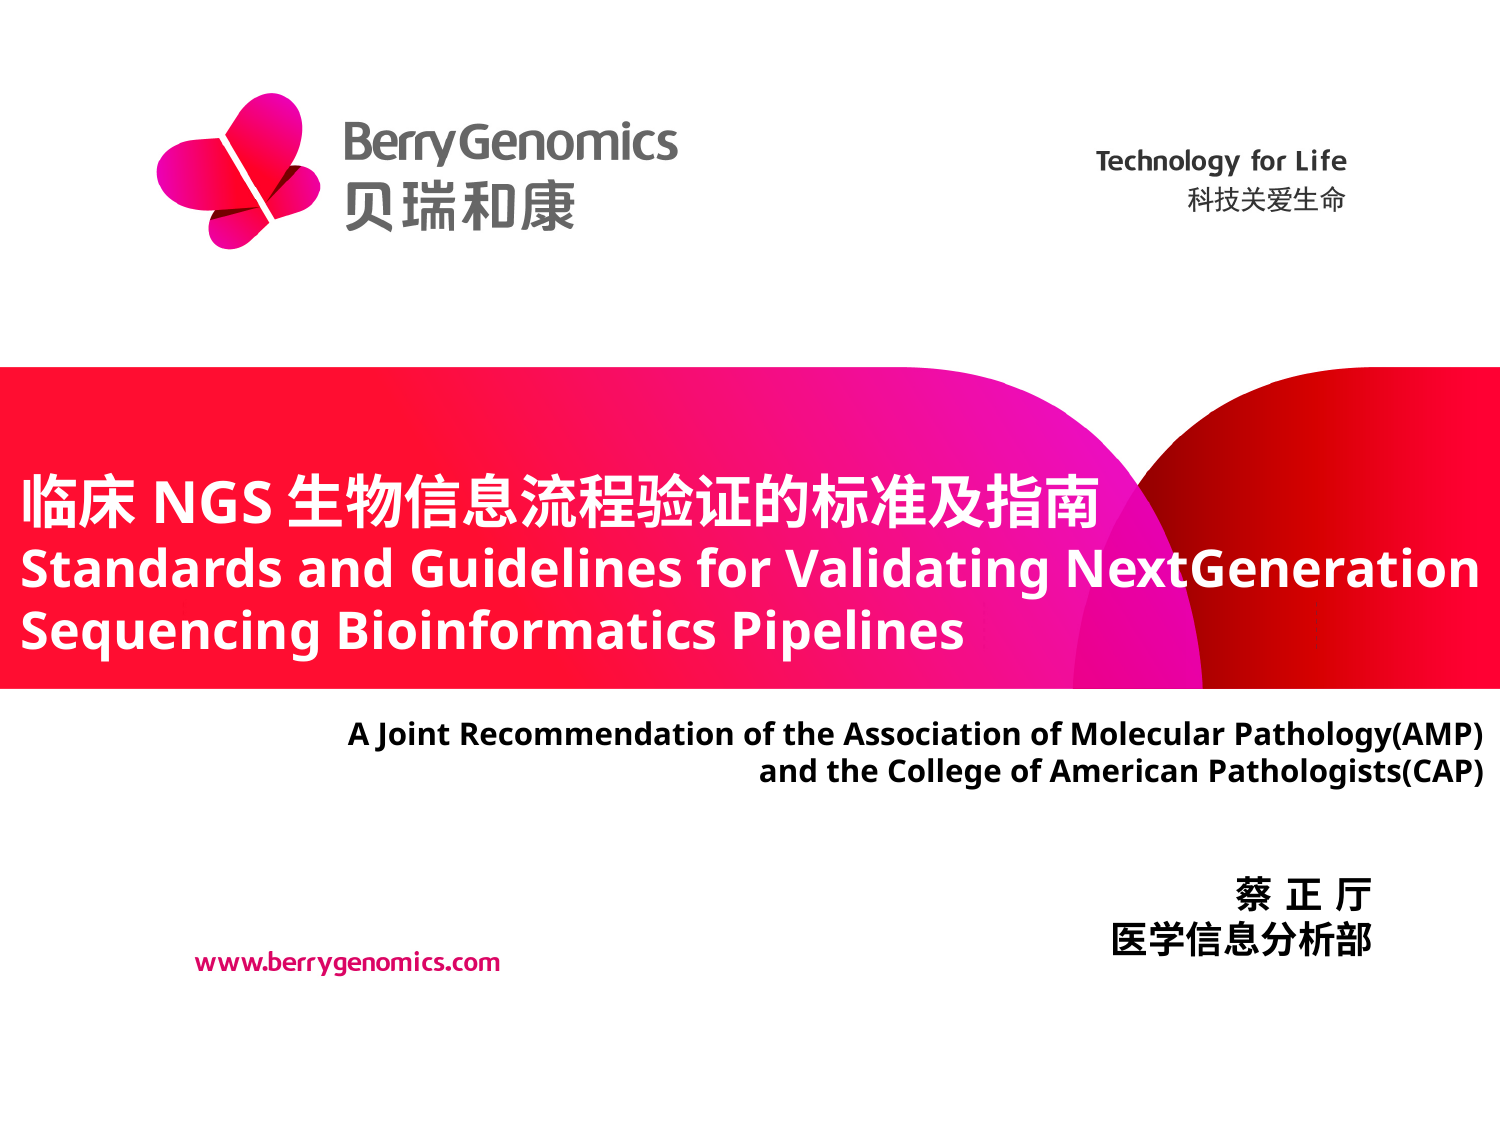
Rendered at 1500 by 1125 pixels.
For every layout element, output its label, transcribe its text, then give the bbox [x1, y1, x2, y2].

text_box 蔡正厅 医学信息分析部 [986, 863, 1388, 969]
title 临床NGS生物信息流程验证的标准及指南 Standards and Guidelines for Validating NextGeneration Sequencing Bioinformatics Pipelines [5, 444, 1500, 681]
picture [0, 0, 1500, 1125]
text_box A Joint Recommendation of the Association of Molecular Pathology(AMP) and the College of American Pathologists(CAP) [289, 692, 1500, 811]
